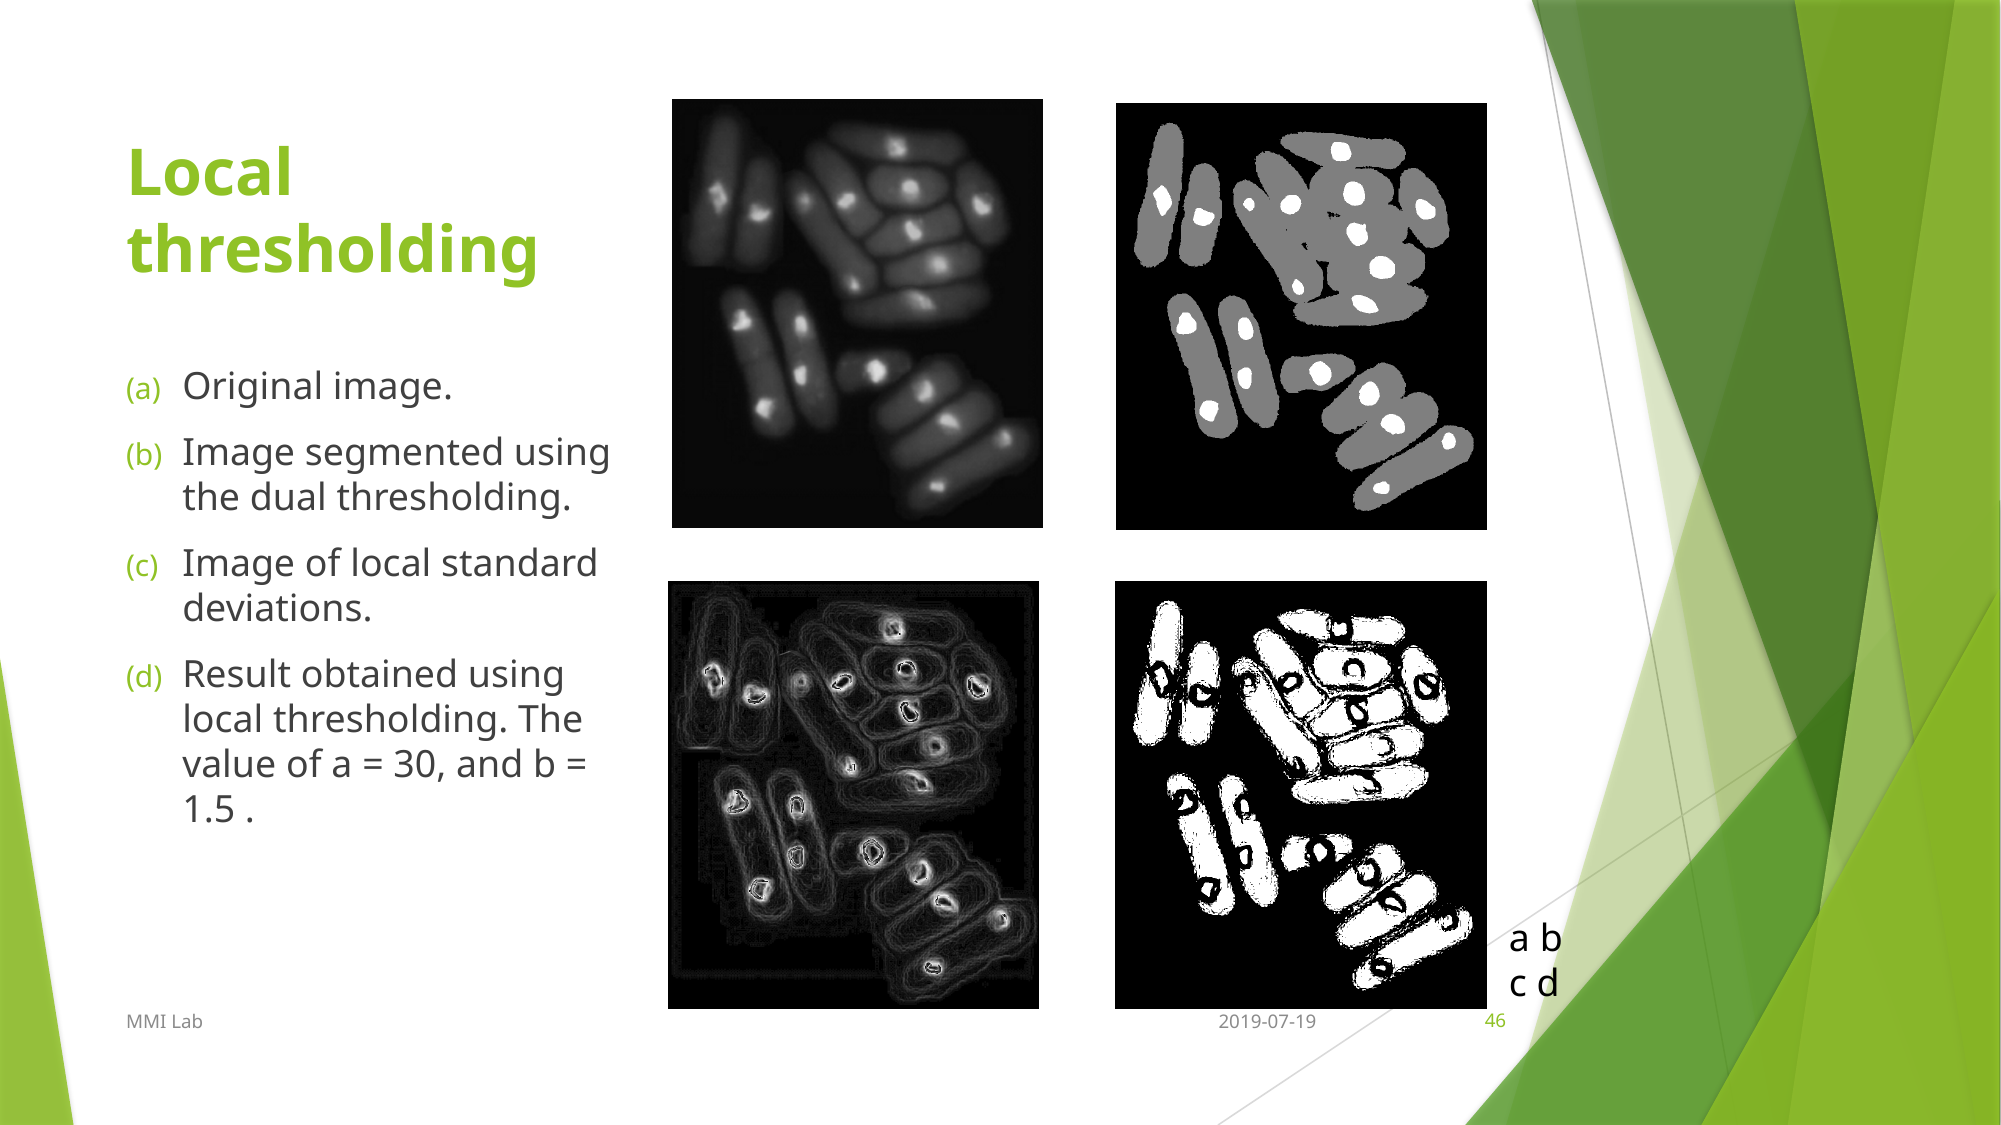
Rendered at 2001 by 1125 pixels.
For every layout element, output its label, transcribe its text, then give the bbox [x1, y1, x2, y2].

picture [668, 581, 1040, 1010]
text_box a b c d [1494, 906, 1649, 1012]
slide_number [1181, 1018, 1332, 1051]
list Original image. Image segmented using the dual thresholding. Image of local standard deviations. Result obtained using local thresholding. The value of a = 30, and b = 1.5 . [111, 354, 661, 991]
picture [1115, 580, 1487, 1010]
slide_number 46 [1409, 991, 1522, 1051]
footer MMI Lab [111, 991, 963, 1051]
title Local thresholding [111, 99, 592, 317]
picture [1115, 102, 1487, 531]
picture [671, 99, 1044, 528]
